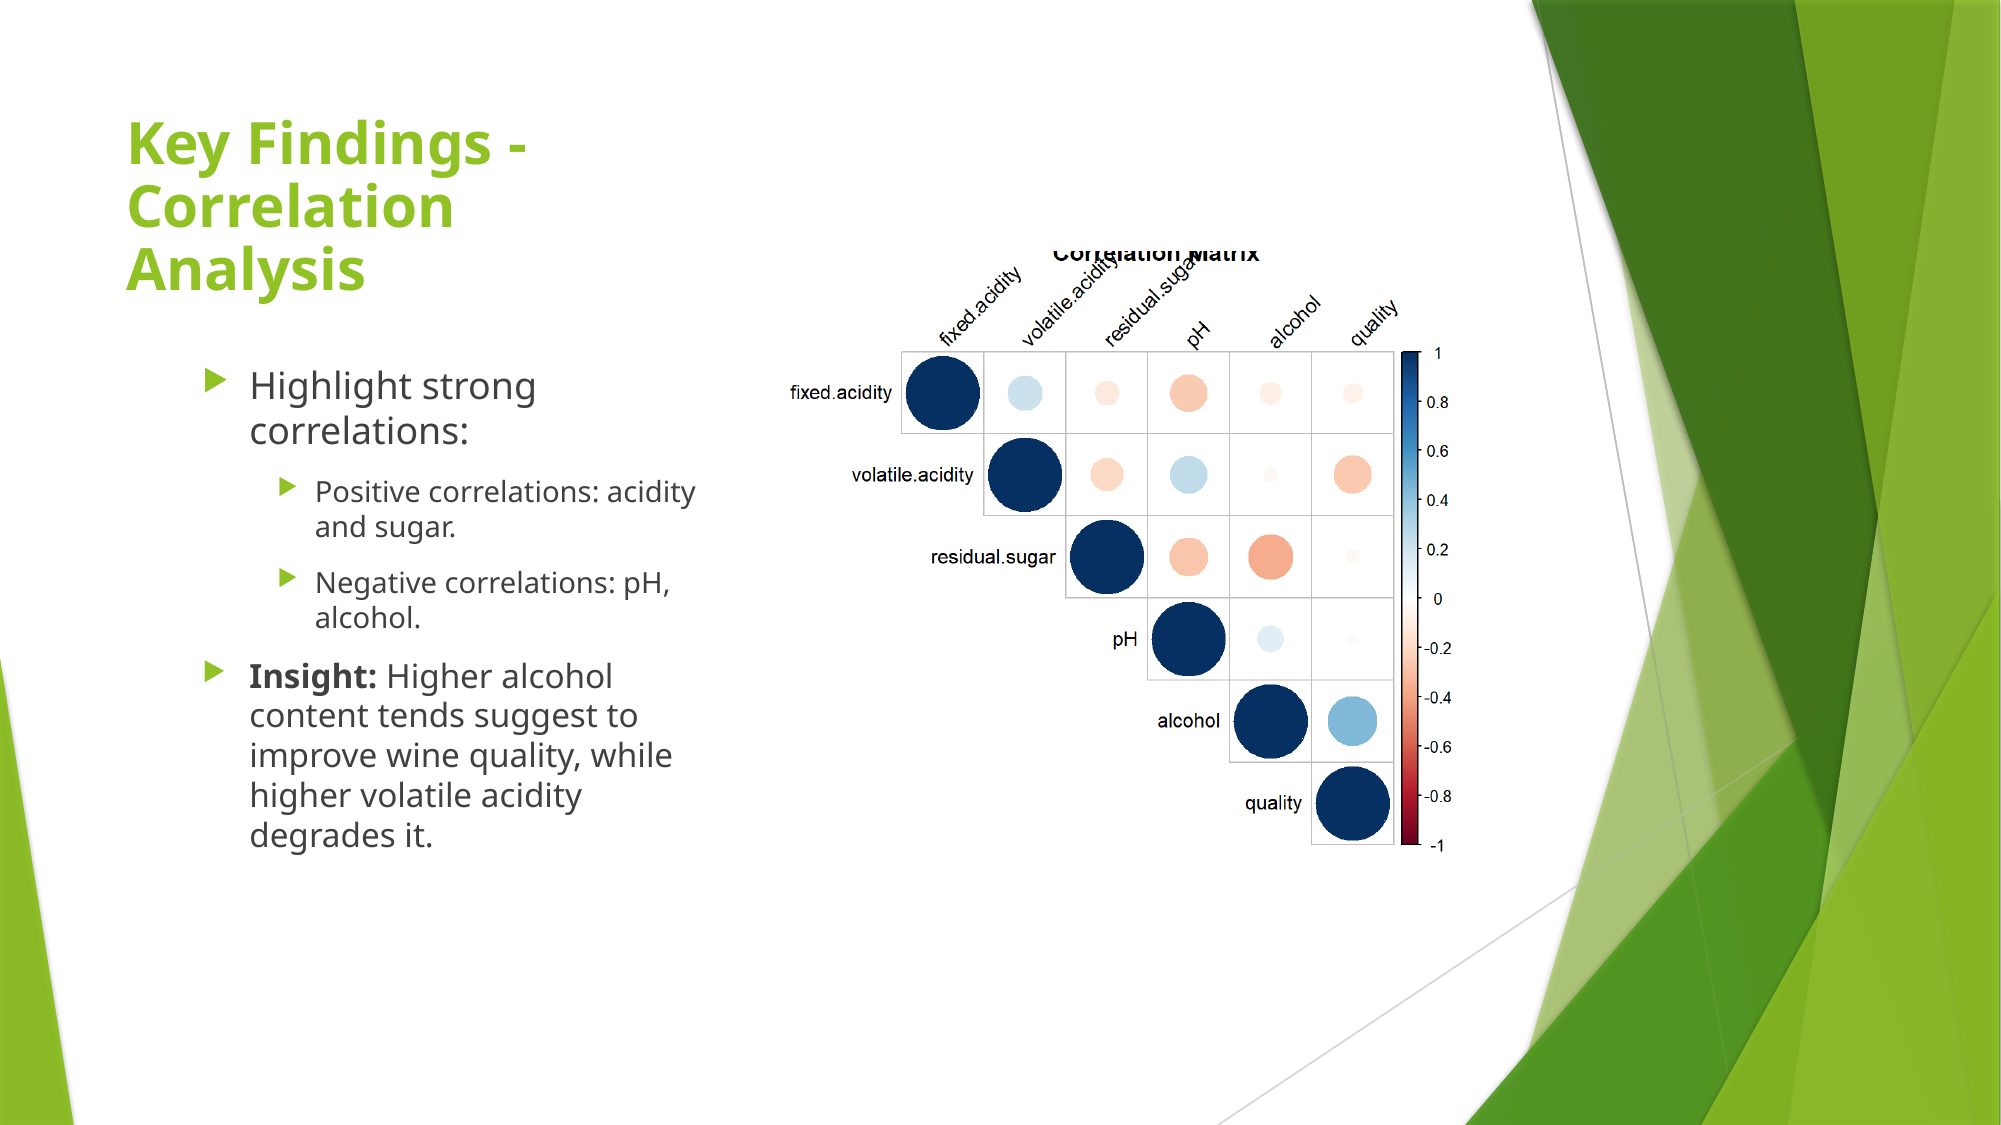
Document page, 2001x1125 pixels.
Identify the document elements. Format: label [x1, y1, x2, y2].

text_box [0, 0, 2000, 1125]
picture [731, 250, 1581, 858]
